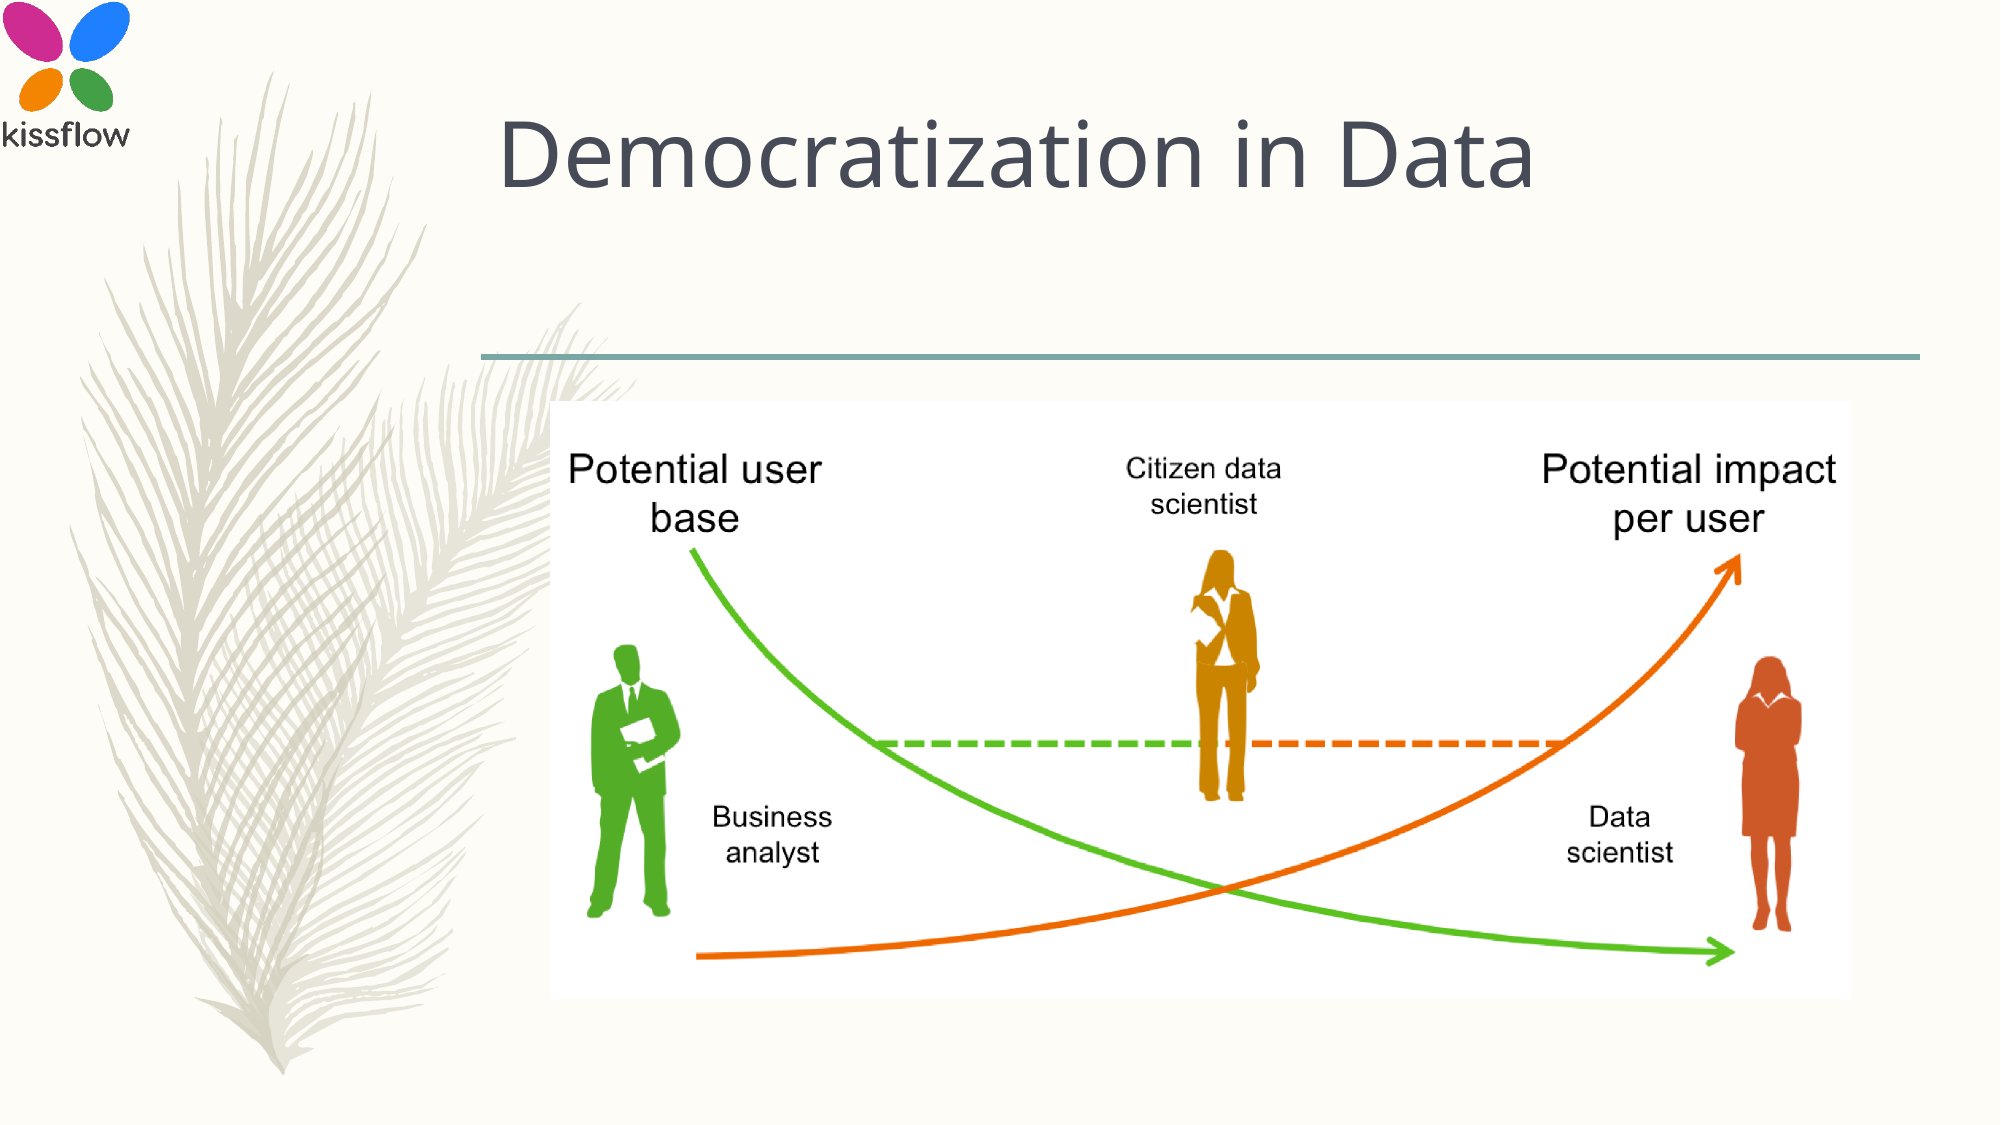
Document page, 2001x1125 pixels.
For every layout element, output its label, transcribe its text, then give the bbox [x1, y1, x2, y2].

title Democratization in Data [481, 93, 1920, 350]
picture [0, 0, 132, 151]
picture [550, 401, 1851, 1000]
